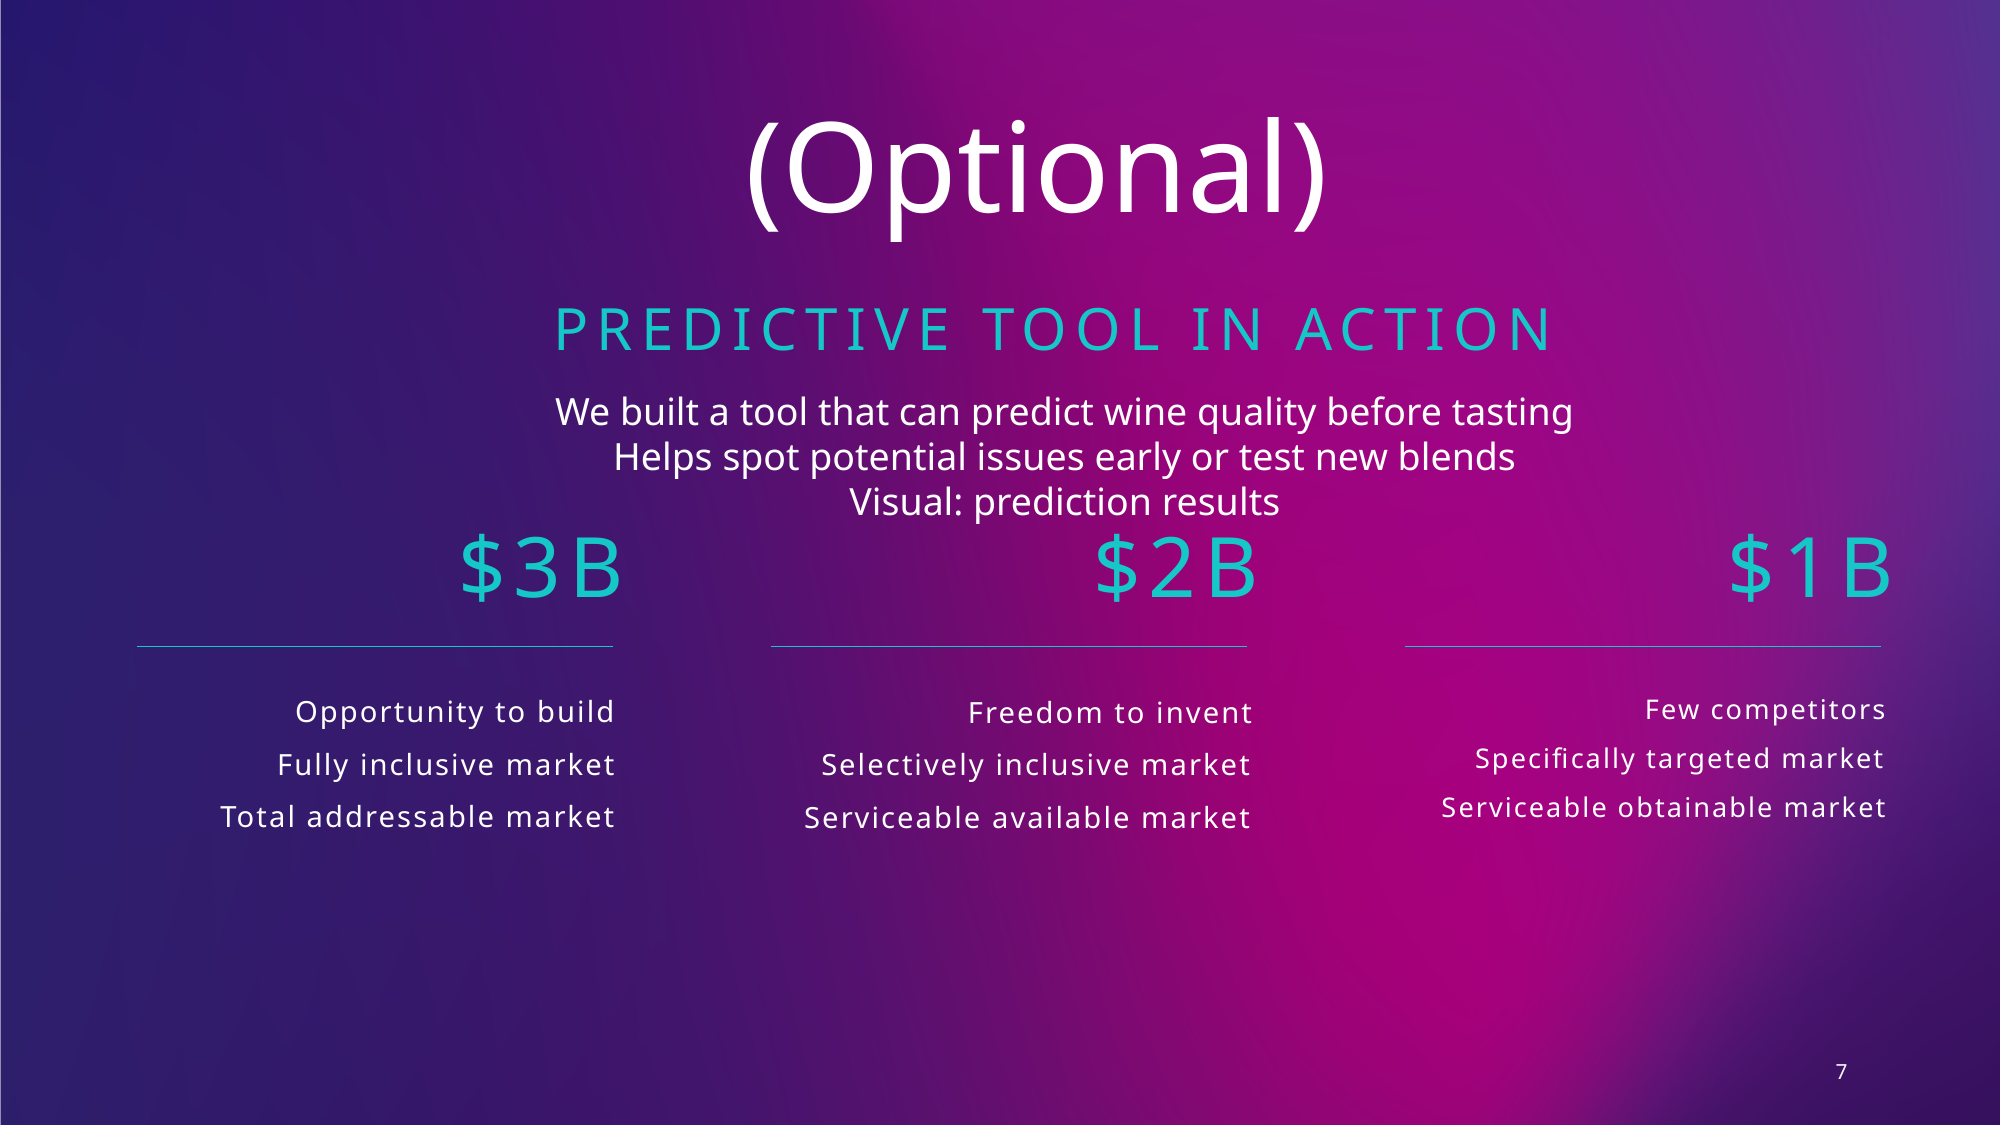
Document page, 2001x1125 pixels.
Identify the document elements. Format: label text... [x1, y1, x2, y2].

slide_number 7 [1412, 1042, 1863, 1103]
list Freedom to invent​ Selectively inclusive market​ Serviceable available market​ ​ [769, 668, 1268, 913]
list Few competitors​ Specifically targeted market​ Serviceable obtainable market​ ​ [1404, 668, 1901, 913]
list $1B [1466, 531, 1909, 624]
title Predictive Tool in Action [418, 289, 1688, 366]
text_box We built a tool that can predict wine quality before tasting Helps spot potential issues early or test new blends Visual: prediction results [174, 380, 1956, 531]
picture [0, 0, 2000, 1125]
list $3B [197, 531, 639, 624]
text_box (Optional) [553, 80, 1554, 245]
list Opportunity to build​ Fully inclusive market​ Total addressable market​ [133, 668, 632, 913]
list $2B [832, 531, 1274, 624]
